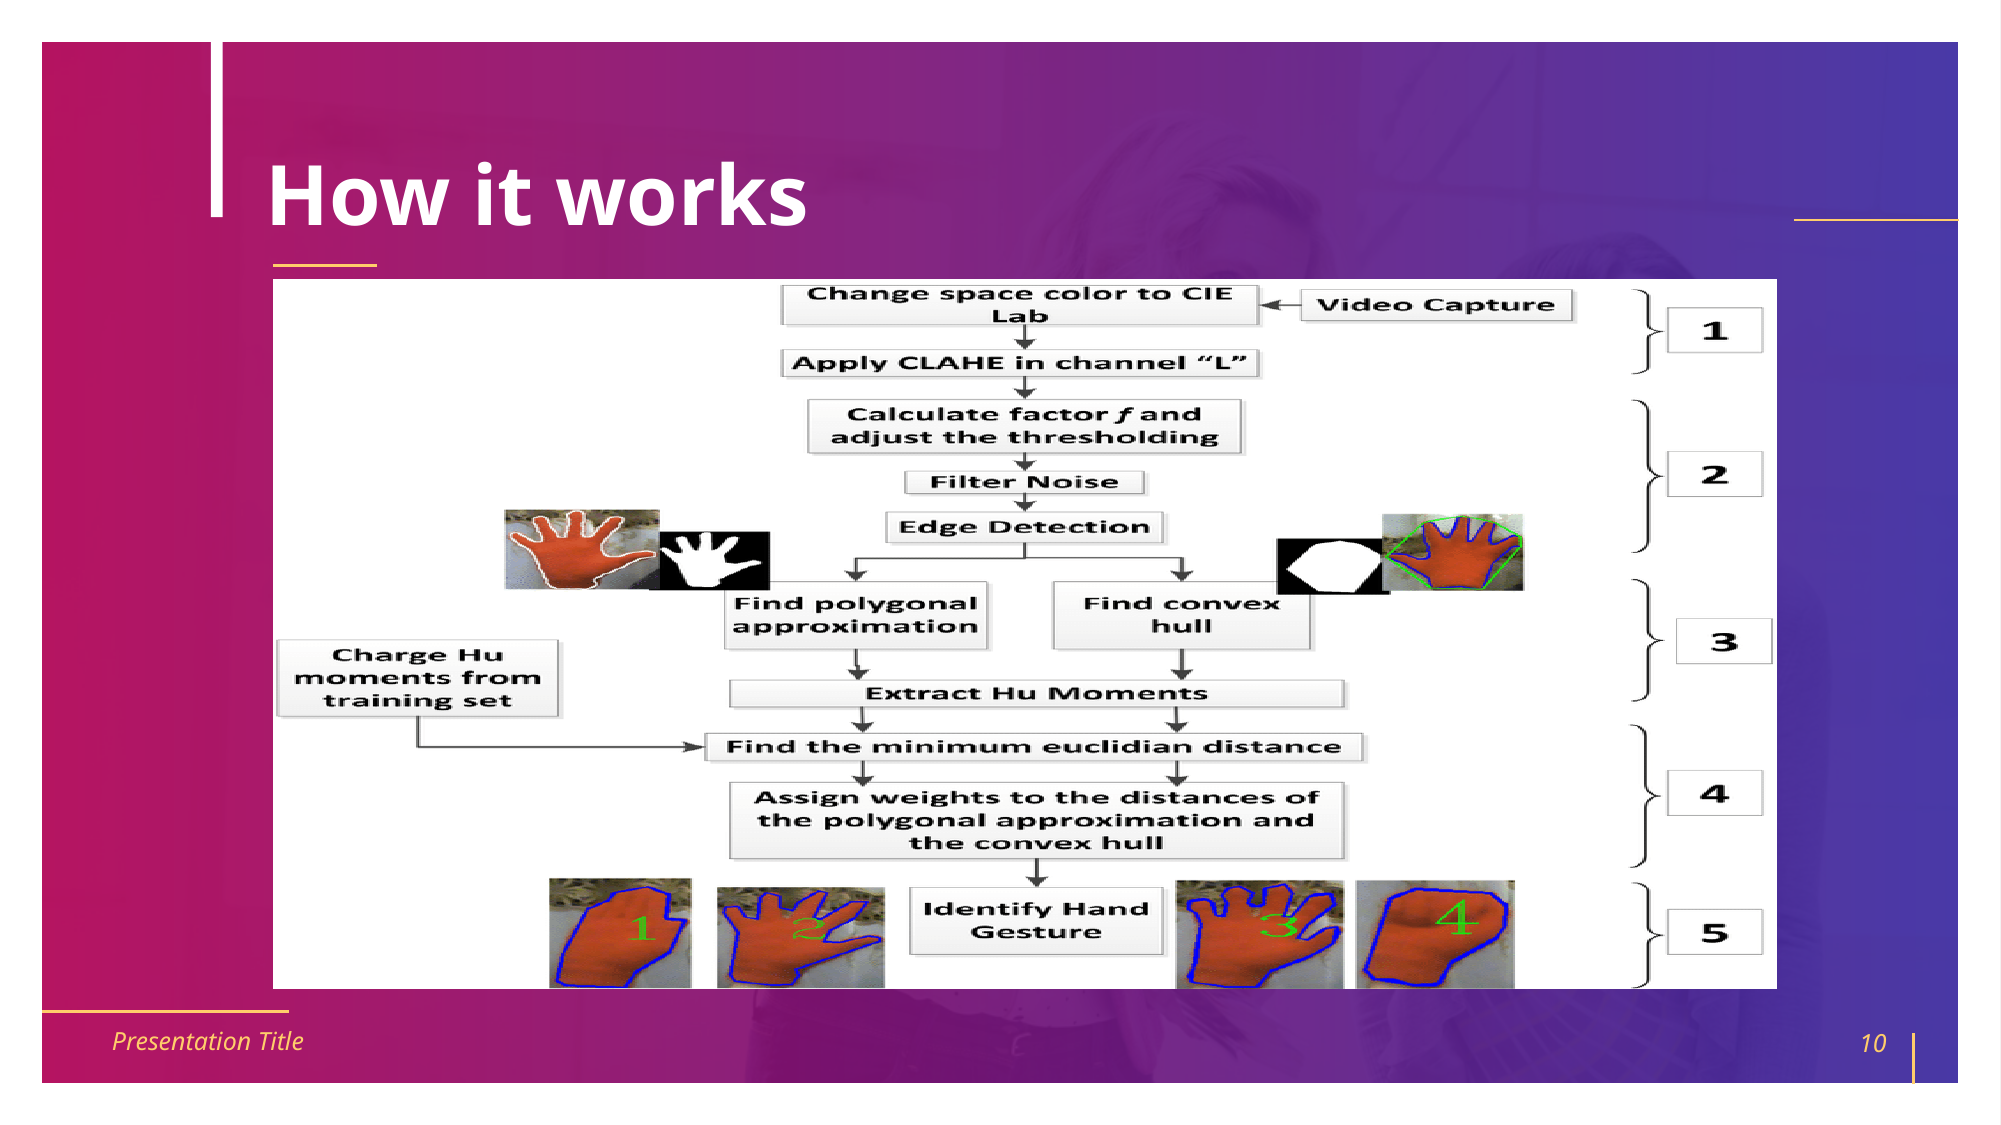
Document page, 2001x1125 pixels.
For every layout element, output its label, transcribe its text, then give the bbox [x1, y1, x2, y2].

slide_number 10 [1451, 1015, 1902, 1075]
footer Presentation Title [96, 1010, 555, 1071]
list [273, 279, 1777, 989]
title How it works [250, 89, 1727, 308]
